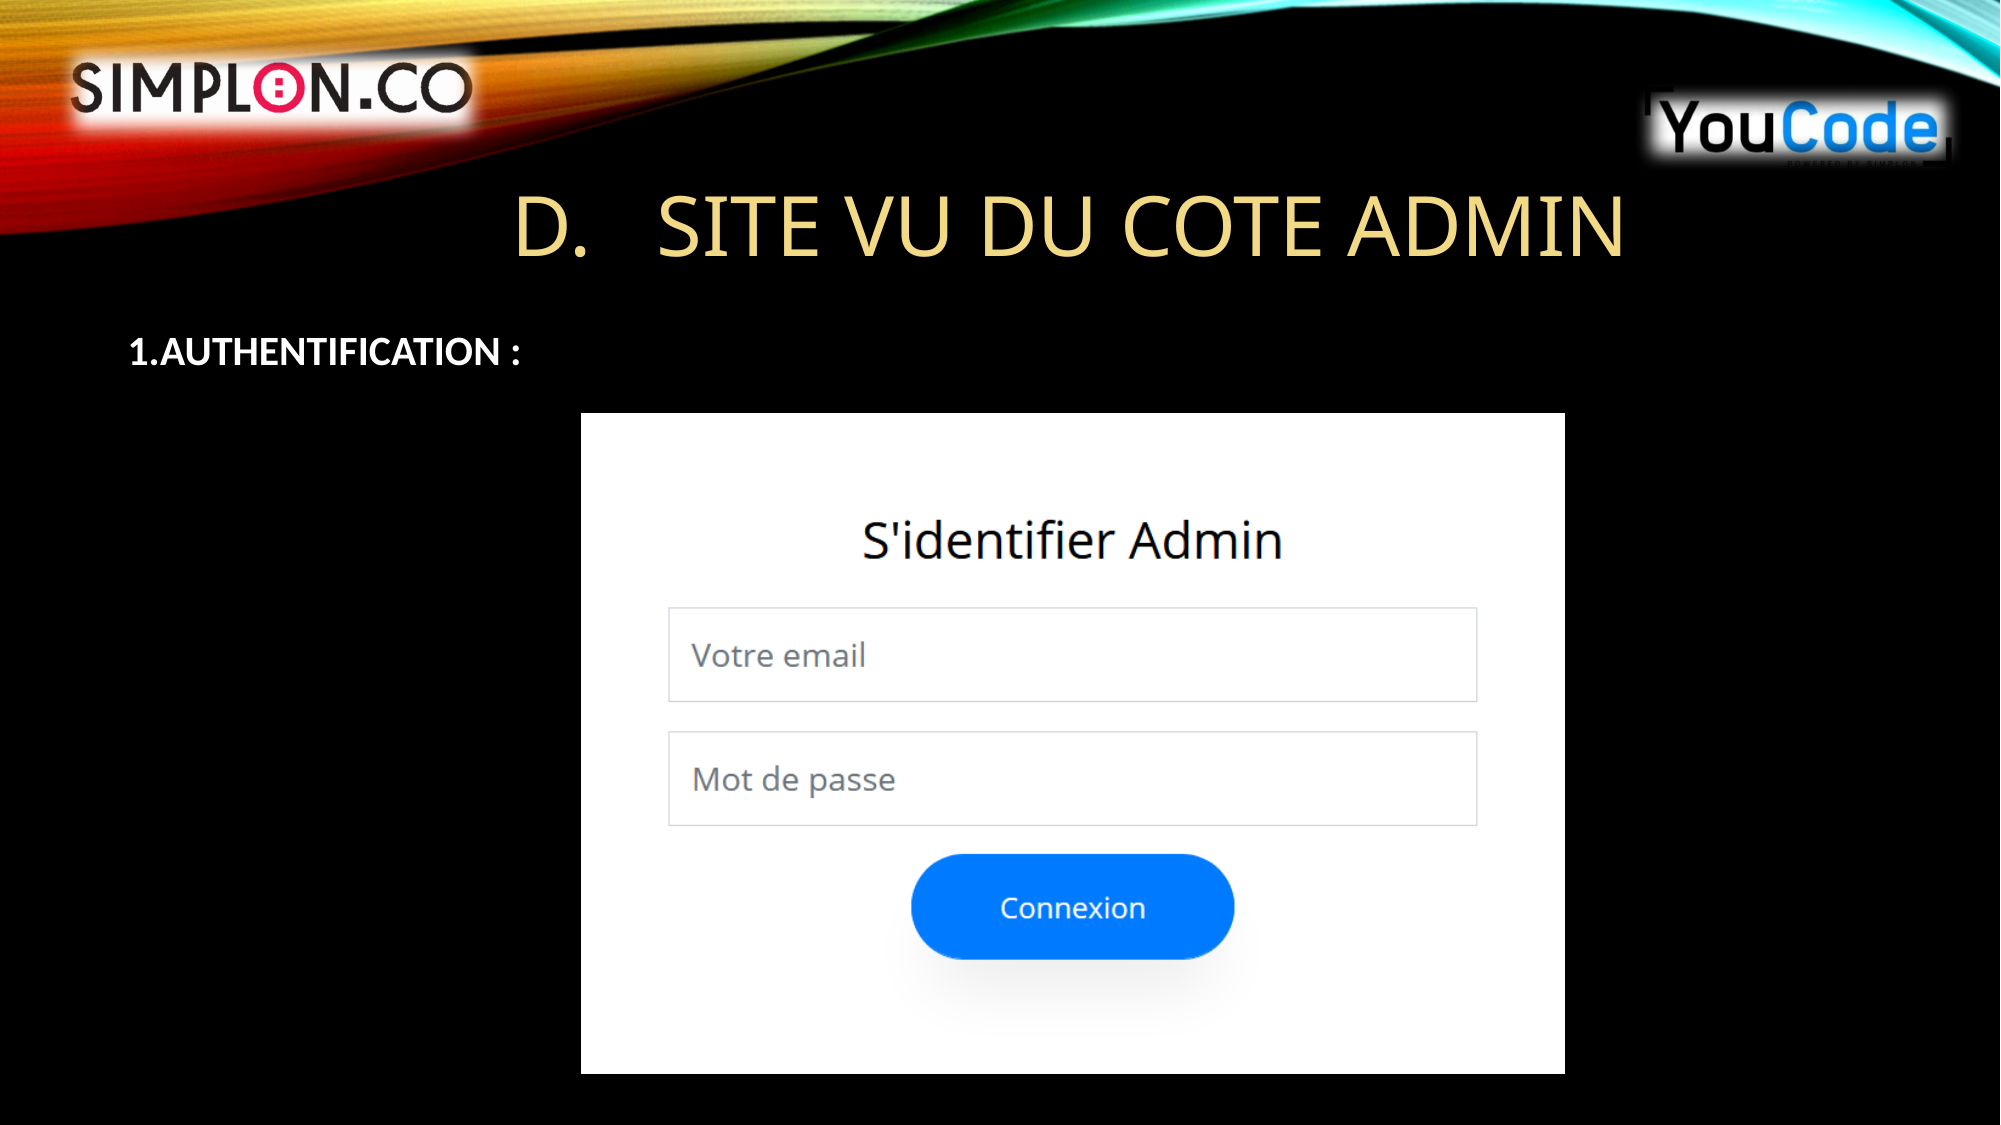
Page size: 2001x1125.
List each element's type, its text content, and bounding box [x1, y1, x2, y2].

text_box 1.Authentification : [112, 292, 658, 412]
picture [0, 0, 2000, 237]
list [581, 412, 1566, 1074]
title D. SITE VU DU COTE ADMIN [474, 123, 1888, 336]
